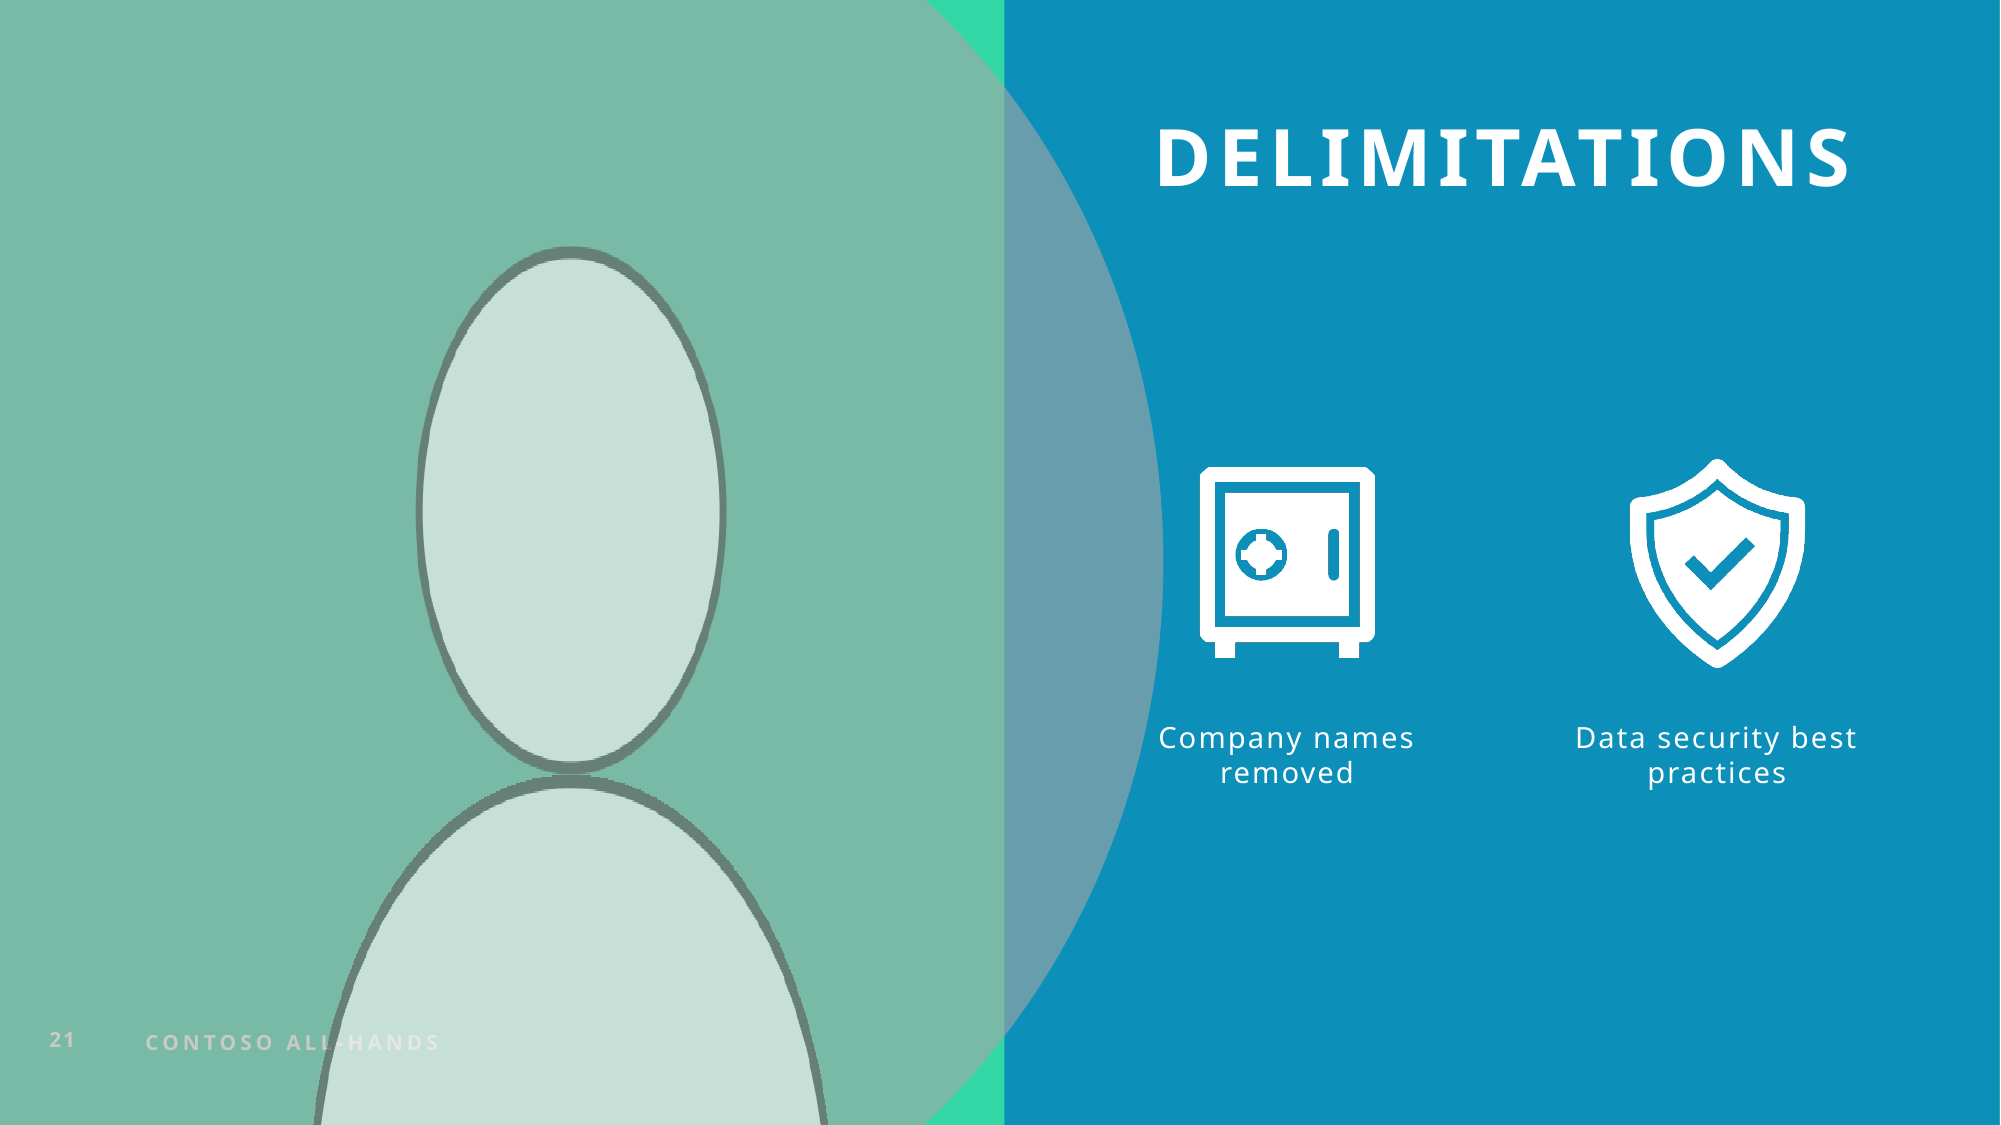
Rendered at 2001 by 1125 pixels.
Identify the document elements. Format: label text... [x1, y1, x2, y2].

list Data security best practices [1526, 719, 1907, 789]
title Delimitations [1164, 0, 2000, 1125]
picture [1630, 460, 1805, 667]
list Company names removed [1164, 719, 1477, 789]
picture [0, 0, 1163, 1125]
picture [1200, 468, 1374, 657]
